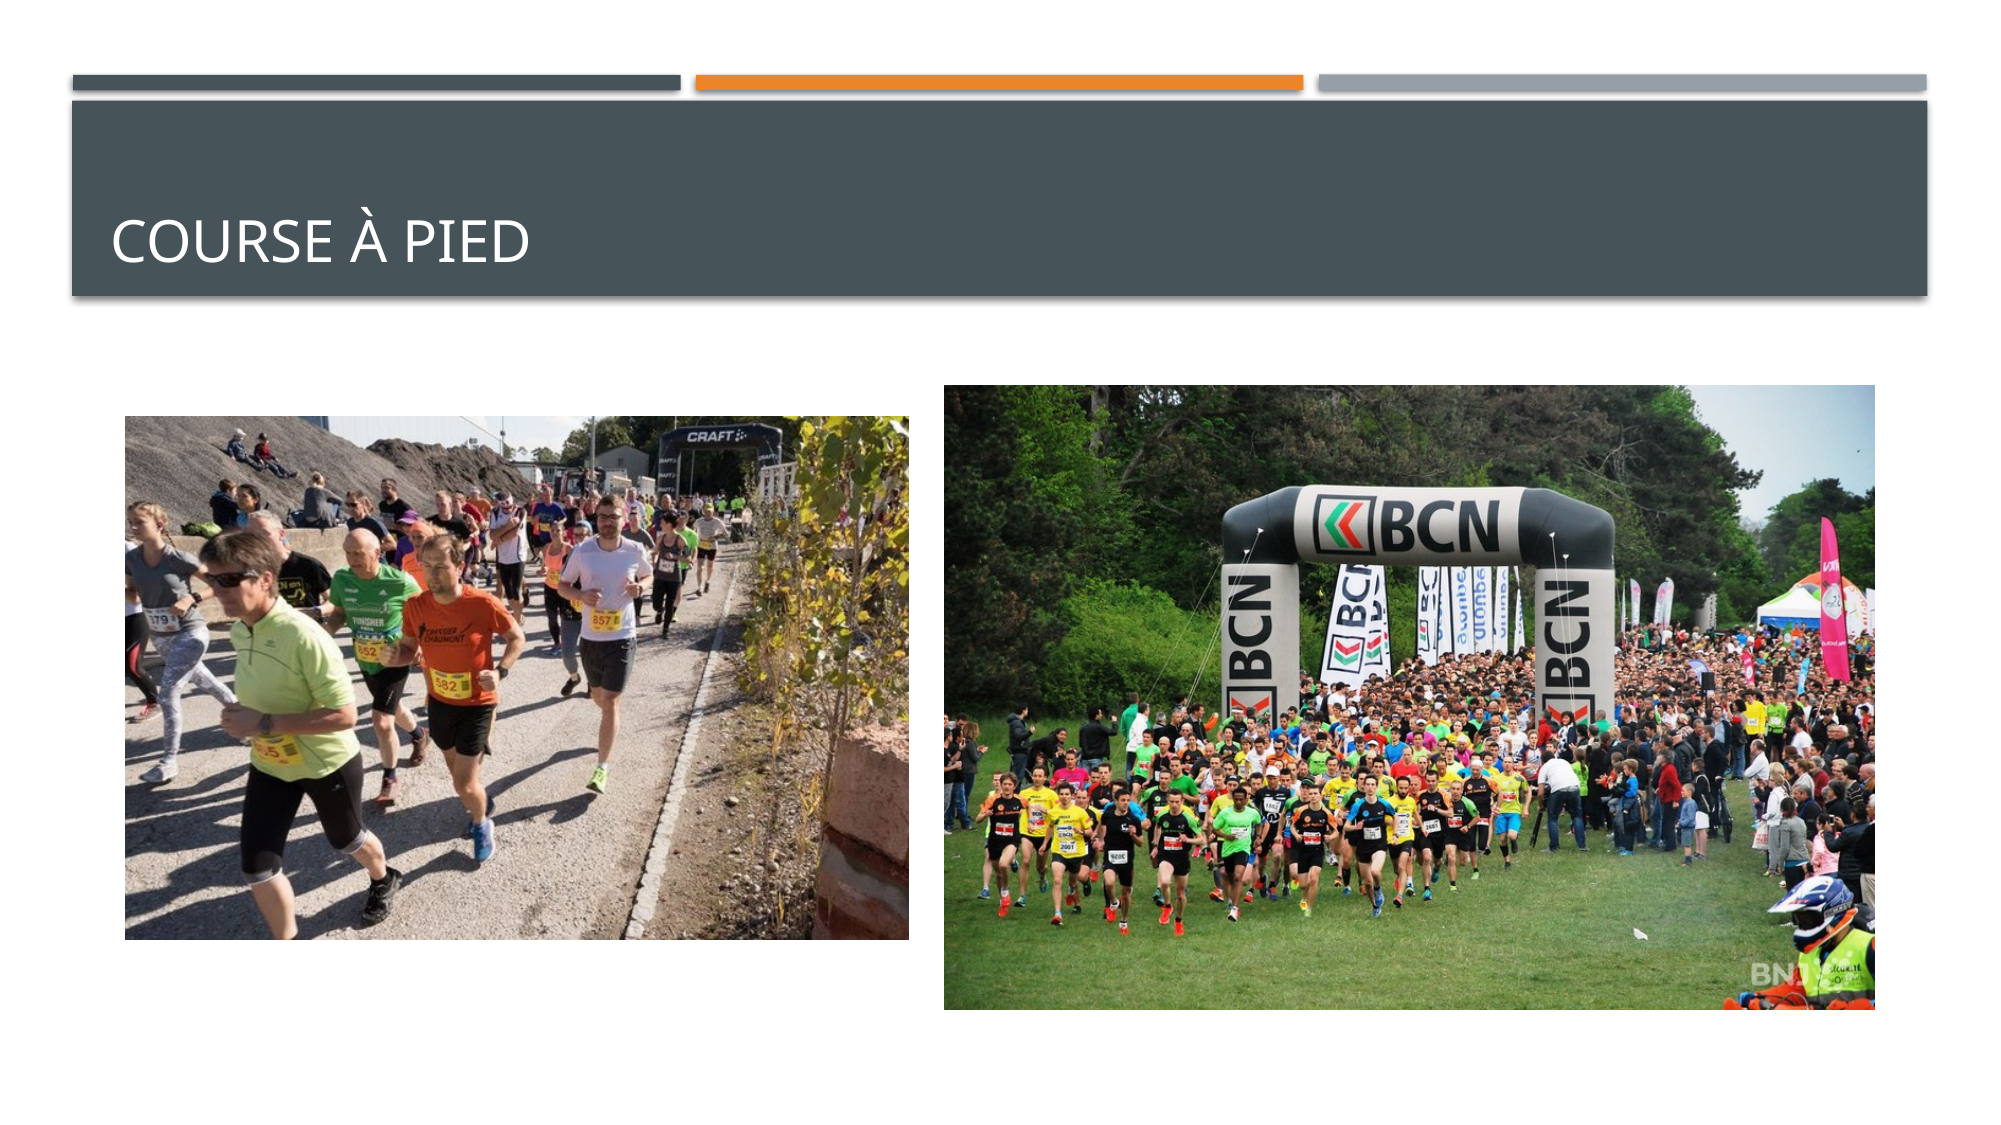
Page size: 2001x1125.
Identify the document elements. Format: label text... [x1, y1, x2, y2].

picture [125, 416, 910, 940]
title Course à pied [95, 115, 1905, 282]
picture [944, 385, 1875, 1011]
